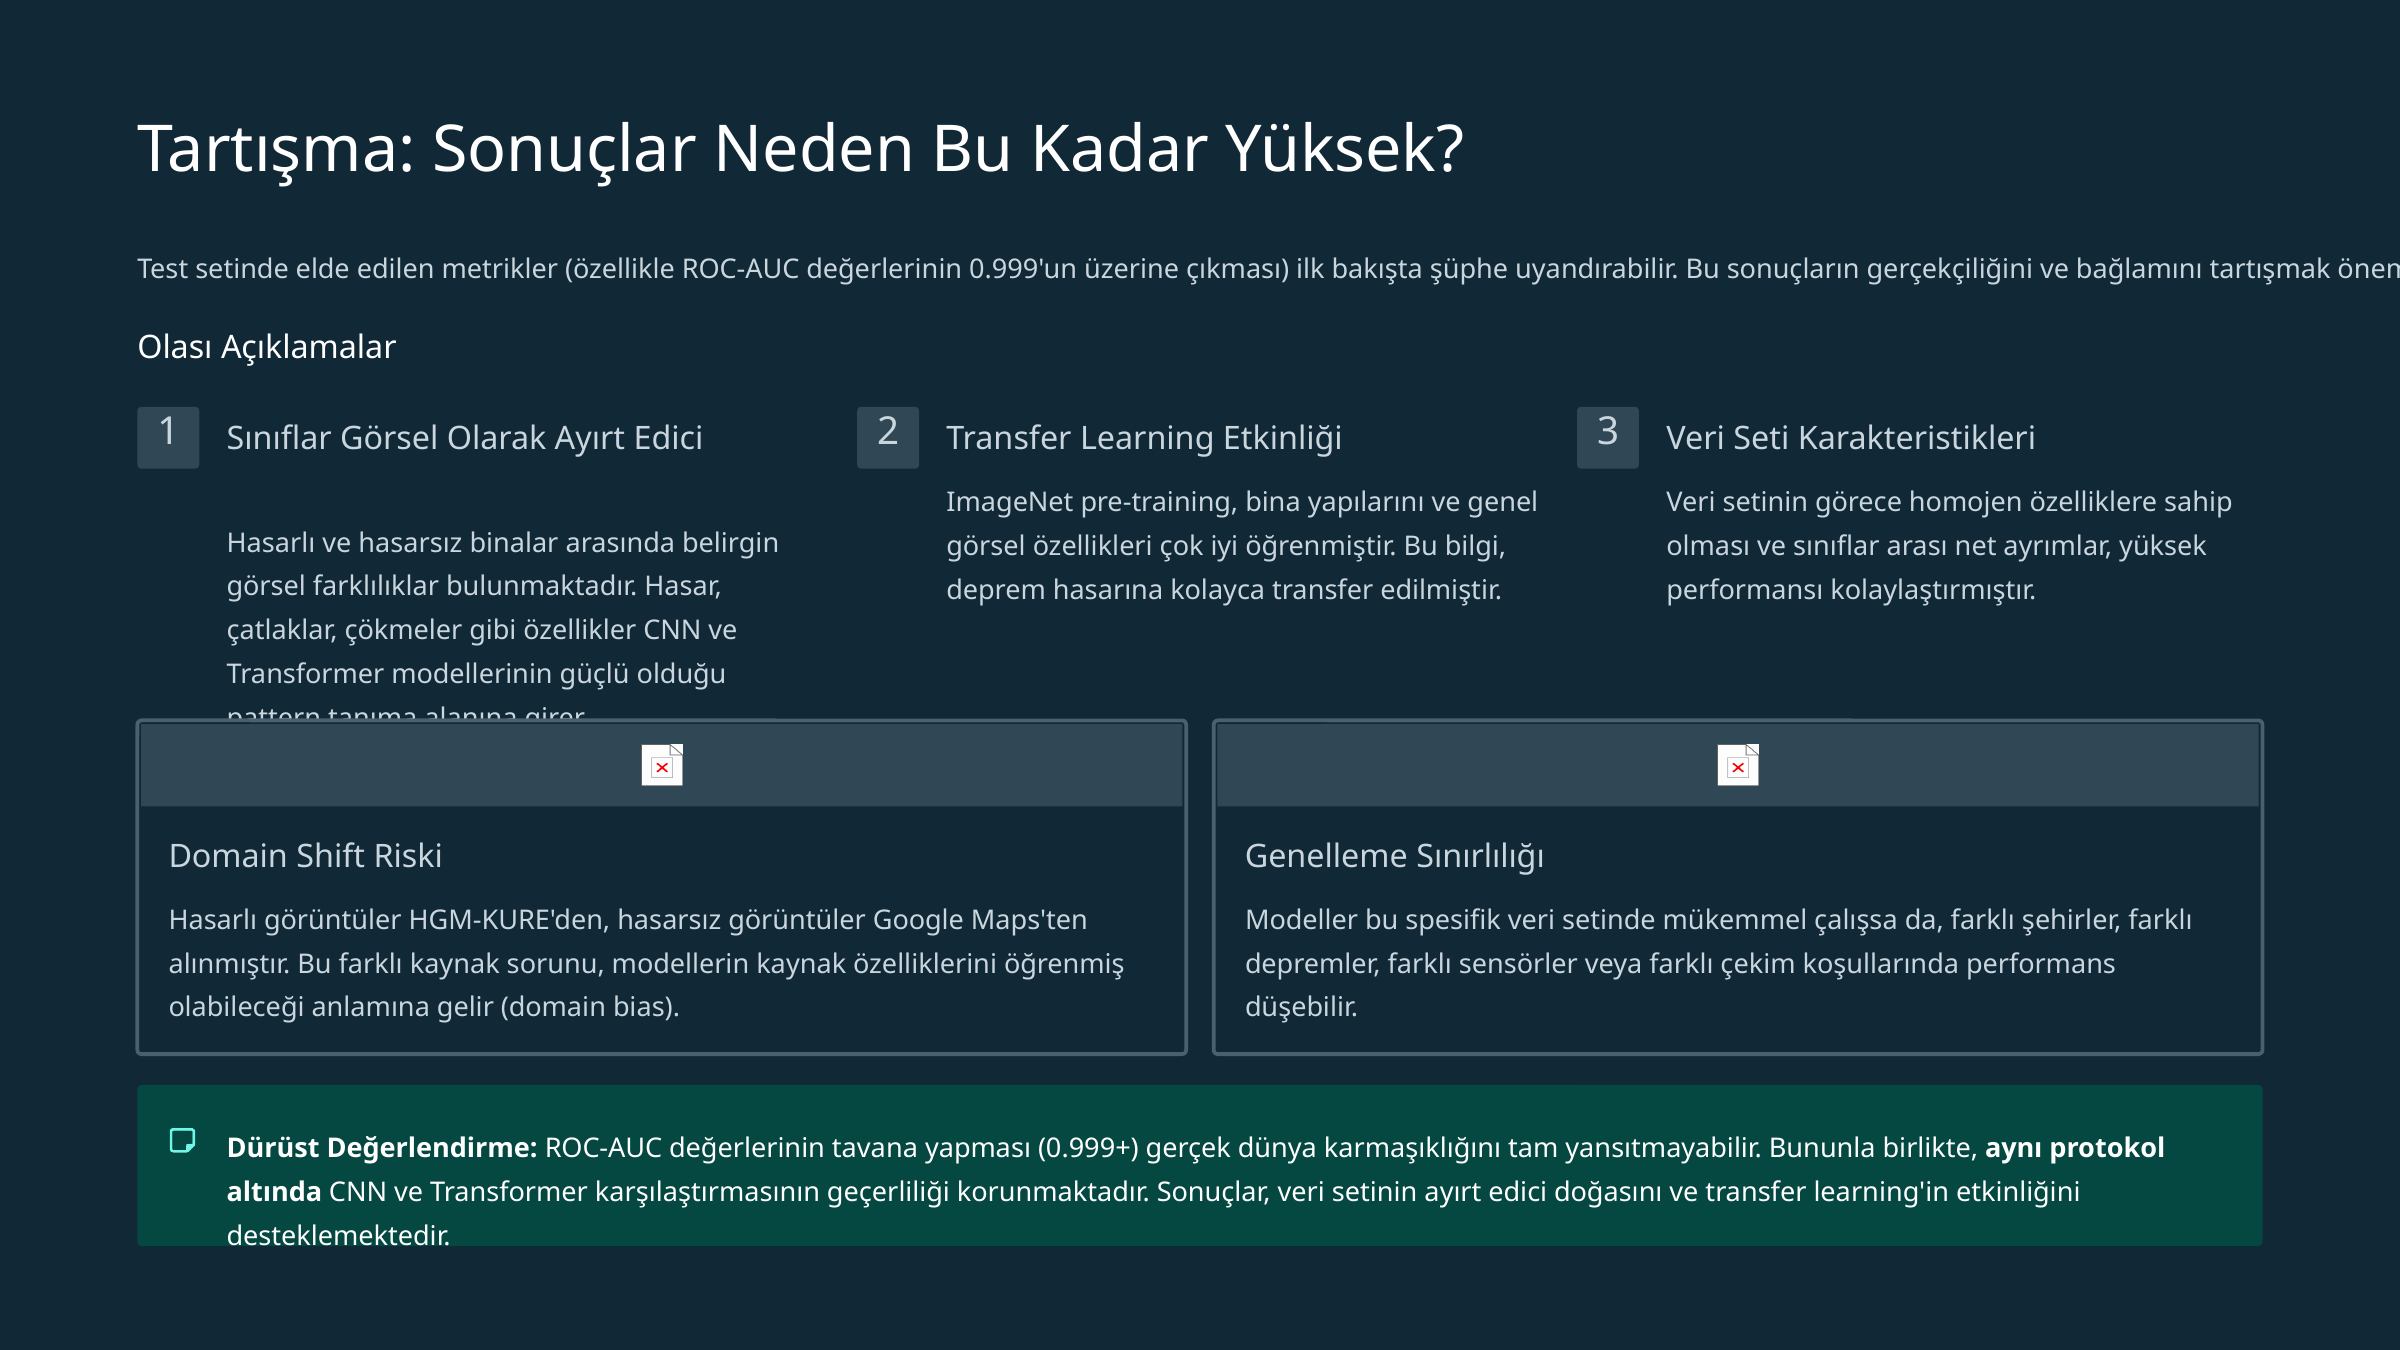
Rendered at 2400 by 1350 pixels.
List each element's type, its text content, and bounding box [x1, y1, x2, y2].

text_box [1217, 724, 2259, 807]
text_box [857, 406, 920, 469]
text_box Dürüst Değerlendirme: ROC-AUC değerlerinin tavana yapması (0.999+) gerçek dünya karmaşıklığını tam yansıtmayabilir. Bununla birlikte, aynı protokol altında CNN ve Transformer karşılaştırmasının geçerliliği korunmaktadır. Sonuçlar, veri setinin ayırt edici doğasını ve transfer learning'in etkinliğini desteklemektedir. [226, 1119, 2235, 1208]
picture [641, 744, 683, 786]
picture [164, 1126, 200, 1155]
text_box [137, 1084, 2263, 1246]
text_box ImageNet pre-training, bina yapılarını ve genel görsel özellikleri çok iyi öğrenmiştir. Bu bilgi, deprem hasarına kolayca transfer edilmiştir. [946, 473, 1543, 606]
text_box Tartışma: Sonuçlar Neden Bu Kadar Yüksek? [137, 104, 1835, 186]
text_box Genelleme Sınırlılığı [1244, 834, 1607, 875]
text_box 1 [148, 413, 188, 462]
picture [1717, 744, 1759, 786]
text_box 3 [1588, 413, 1628, 462]
text_box Veri setinin görece homojen özelliklere sahip olması ve sınıflar arası net ayrımlar, yüksek performansı kolaylaştırmıştır. [1666, 473, 2263, 606]
text_box [1213, 720, 2263, 1055]
text_box Sınıflar Görsel Olarak Ayırt Edici [226, 416, 823, 498]
text_box [137, 720, 1187, 1055]
text_box Hasarlı görüntüler HGM-KURE'den, hasarsız görüntüler Google Maps'ten alınmıştır. Bu farklı kaynak sorunu, modellerin kaynak özelliklerini öğrenmiş olabileceği anlamına gelir (domain bias). [168, 891, 1155, 1023]
text_box Test setinde elde edilen metrikler (özellikle ROC-AUC değerlerinin 0.999'un üzerine çıkması) ilk bakışta şüphe uyandırabilir. Bu sonuçların gerçekçiliğini ve bağlamını tartışmak önemlidir. [137, 239, 2263, 284]
text_box [1577, 406, 1639, 469]
text_box Veri Seti Karakteristikleri [1666, 416, 2139, 457]
text_box [141, 724, 1183, 807]
text_box Modeller bu spesifik veri setinde mükemmel çalışsa da, farklı şehirler, farklı depremler, farklı sensörler veya farklı çekim koşullarında performans düşebilir. [1244, 891, 2232, 979]
text_box [137, 406, 200, 469]
text_box Domain Shift Riski [168, 834, 517, 875]
text_box Transfer Learning Etkinliği [946, 416, 1446, 457]
text_box Olası Açıklamalar [137, 325, 470, 366]
text_box 2 [868, 413, 908, 462]
text_box Hasarlı ve hasarsız binalar arasında belirgin görsel farklılıklar bulunmaktadır. Hasar, çatlaklar, çökmeler gibi özellikler CNN ve Transformer modellerinin güçlü olduğu pattern tanıma alanına girer. [226, 513, 823, 690]
